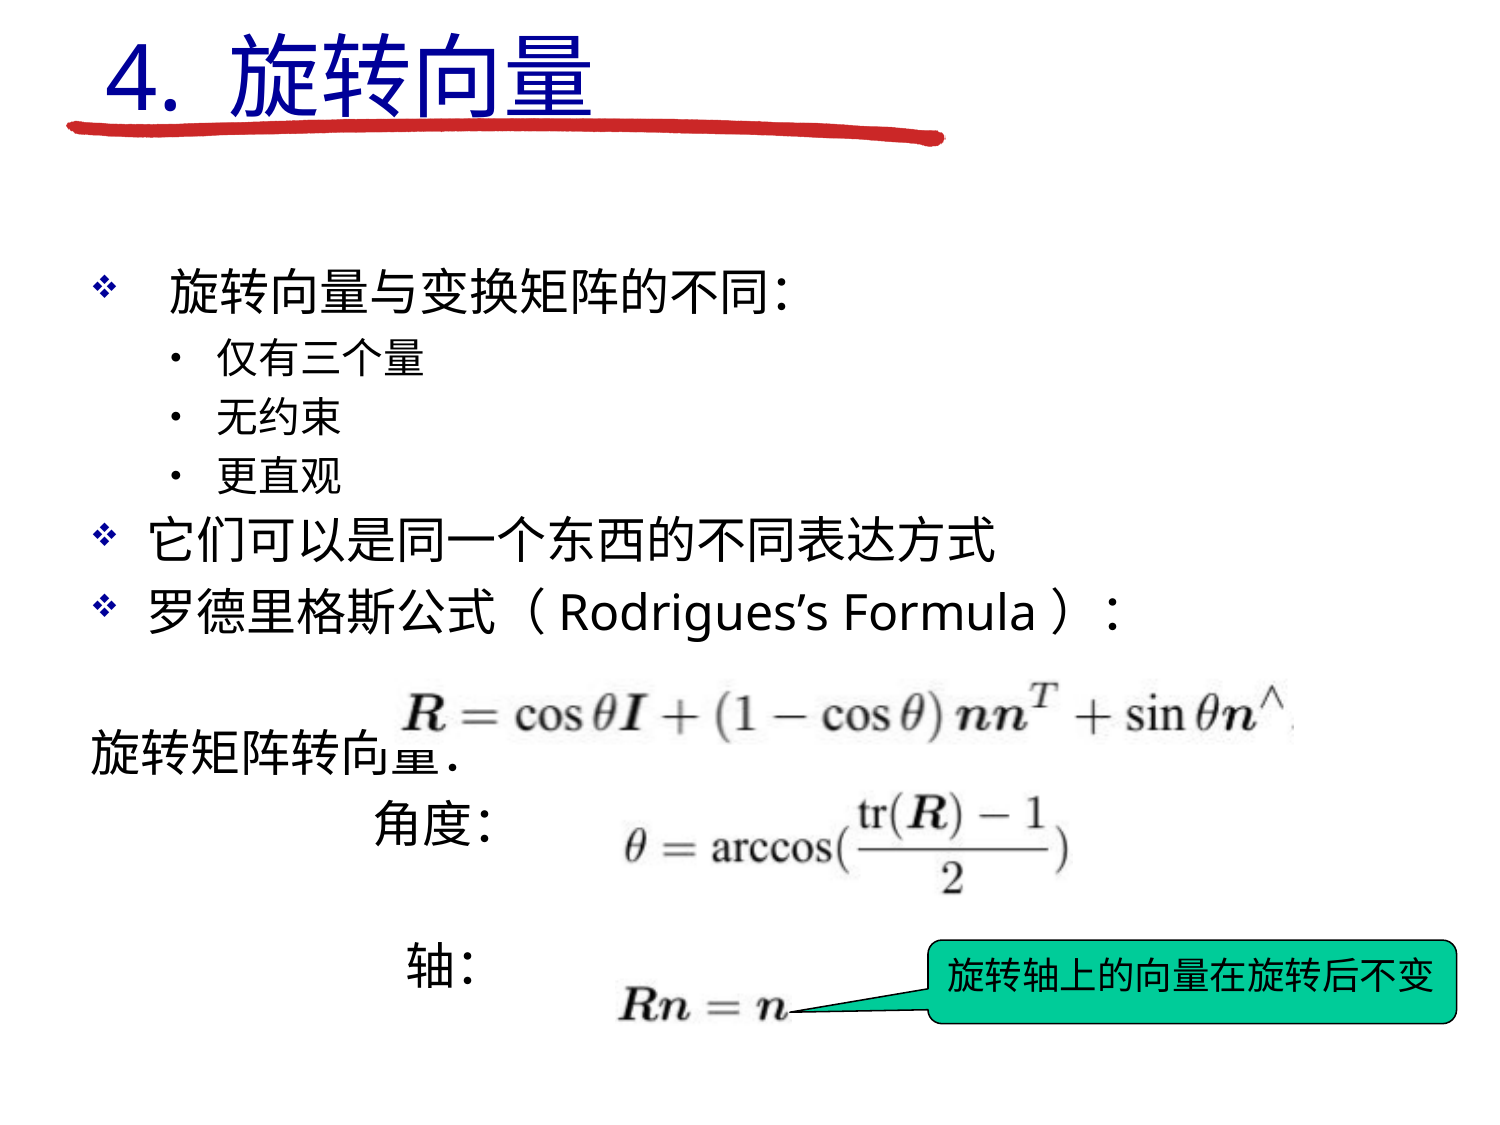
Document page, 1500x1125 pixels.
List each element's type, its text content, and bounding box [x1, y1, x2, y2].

text_box 旋转轴上的向量在旋转后不变 [797, 940, 1457, 1024]
picture [377, 662, 1295, 749]
list 旋转向量与变换矩阵的不同： • 仅有三个量 • 无约束 • 更直观 它们可以是同一个东西的不同表达方式 罗德里格斯公式（Rodrigues’s Formula）： 旋转矩阵转向量： 角度： 轴： [75, 262, 1425, 517]
picture [62, 110, 957, 156]
picture [615, 787, 1073, 899]
text_box 4. 旋转向量 [90, 0, 928, 109]
picture [615, 965, 792, 1048]
